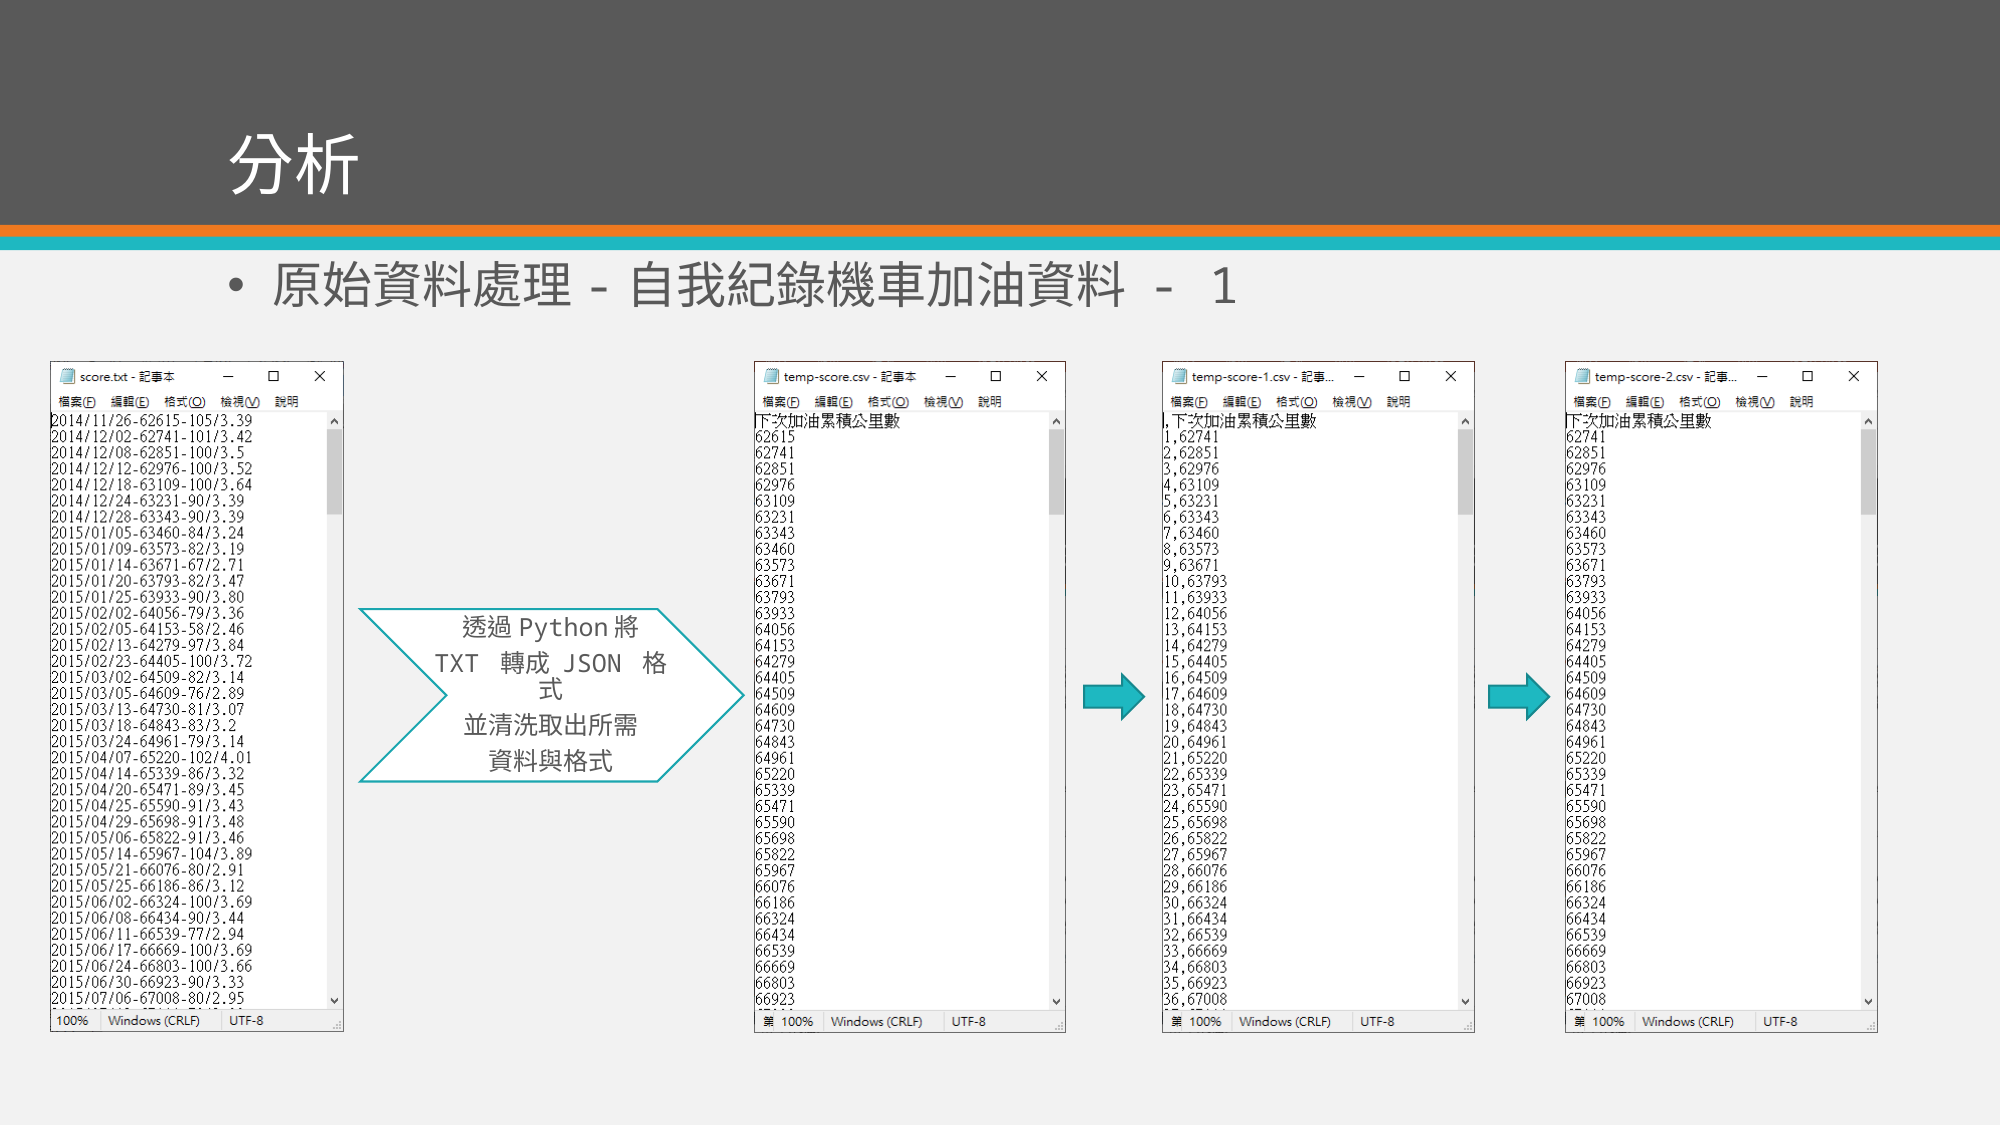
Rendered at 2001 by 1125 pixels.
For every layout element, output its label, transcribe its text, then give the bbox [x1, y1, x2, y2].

text_box [1083, 672, 1146, 722]
list 原始資料處理-自我紀錄機車加油資料 - 1 [212, 252, 1788, 966]
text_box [360, 609, 744, 782]
picture [754, 361, 1066, 1033]
title 分析 [212, 41, 1788, 212]
picture [1565, 361, 1878, 1033]
text_box [1488, 672, 1551, 722]
picture [1162, 361, 1475, 1033]
picture [50, 361, 344, 1033]
